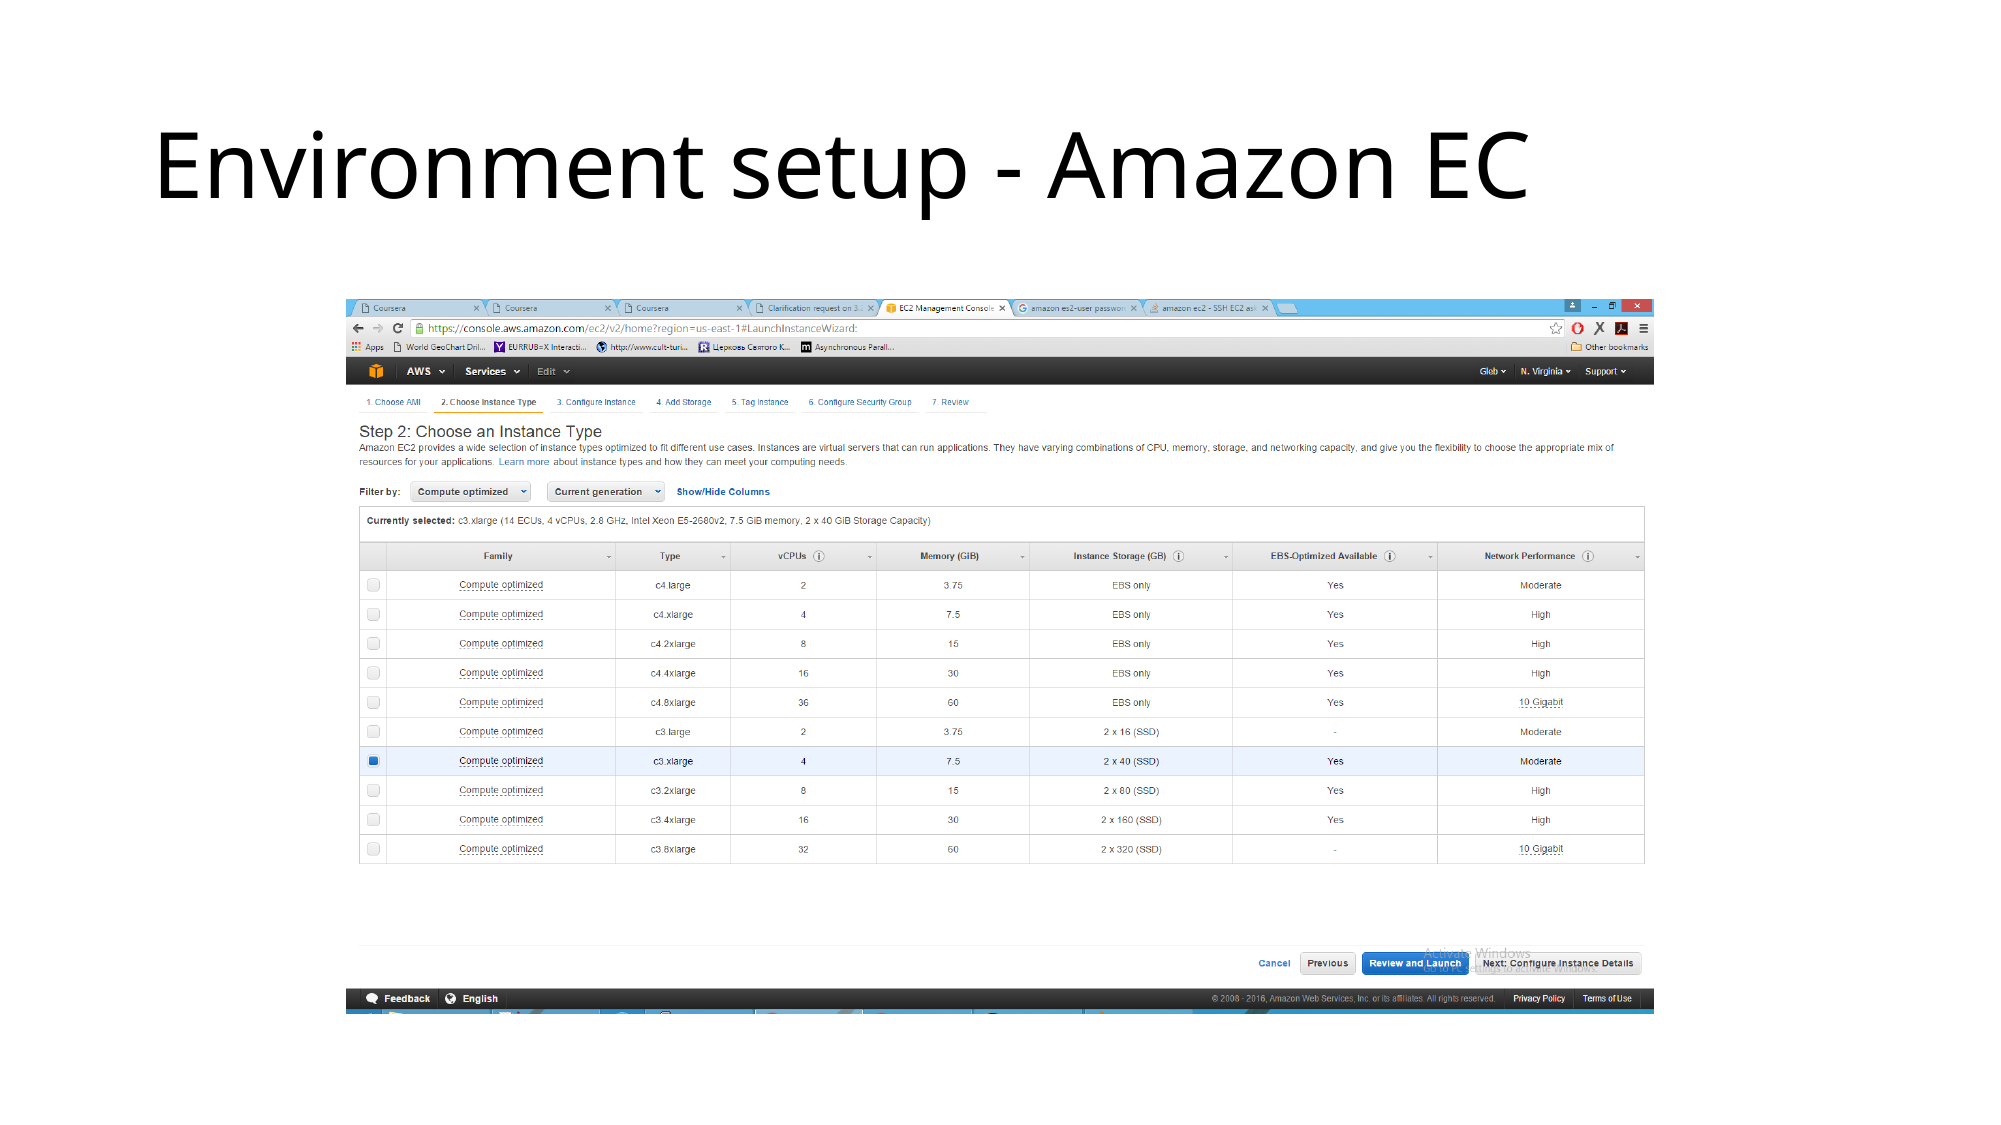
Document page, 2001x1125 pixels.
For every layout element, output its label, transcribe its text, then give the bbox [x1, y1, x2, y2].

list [346, 299, 1654, 1014]
title Environment setup - Amazon EC [137, 59, 1863, 278]
